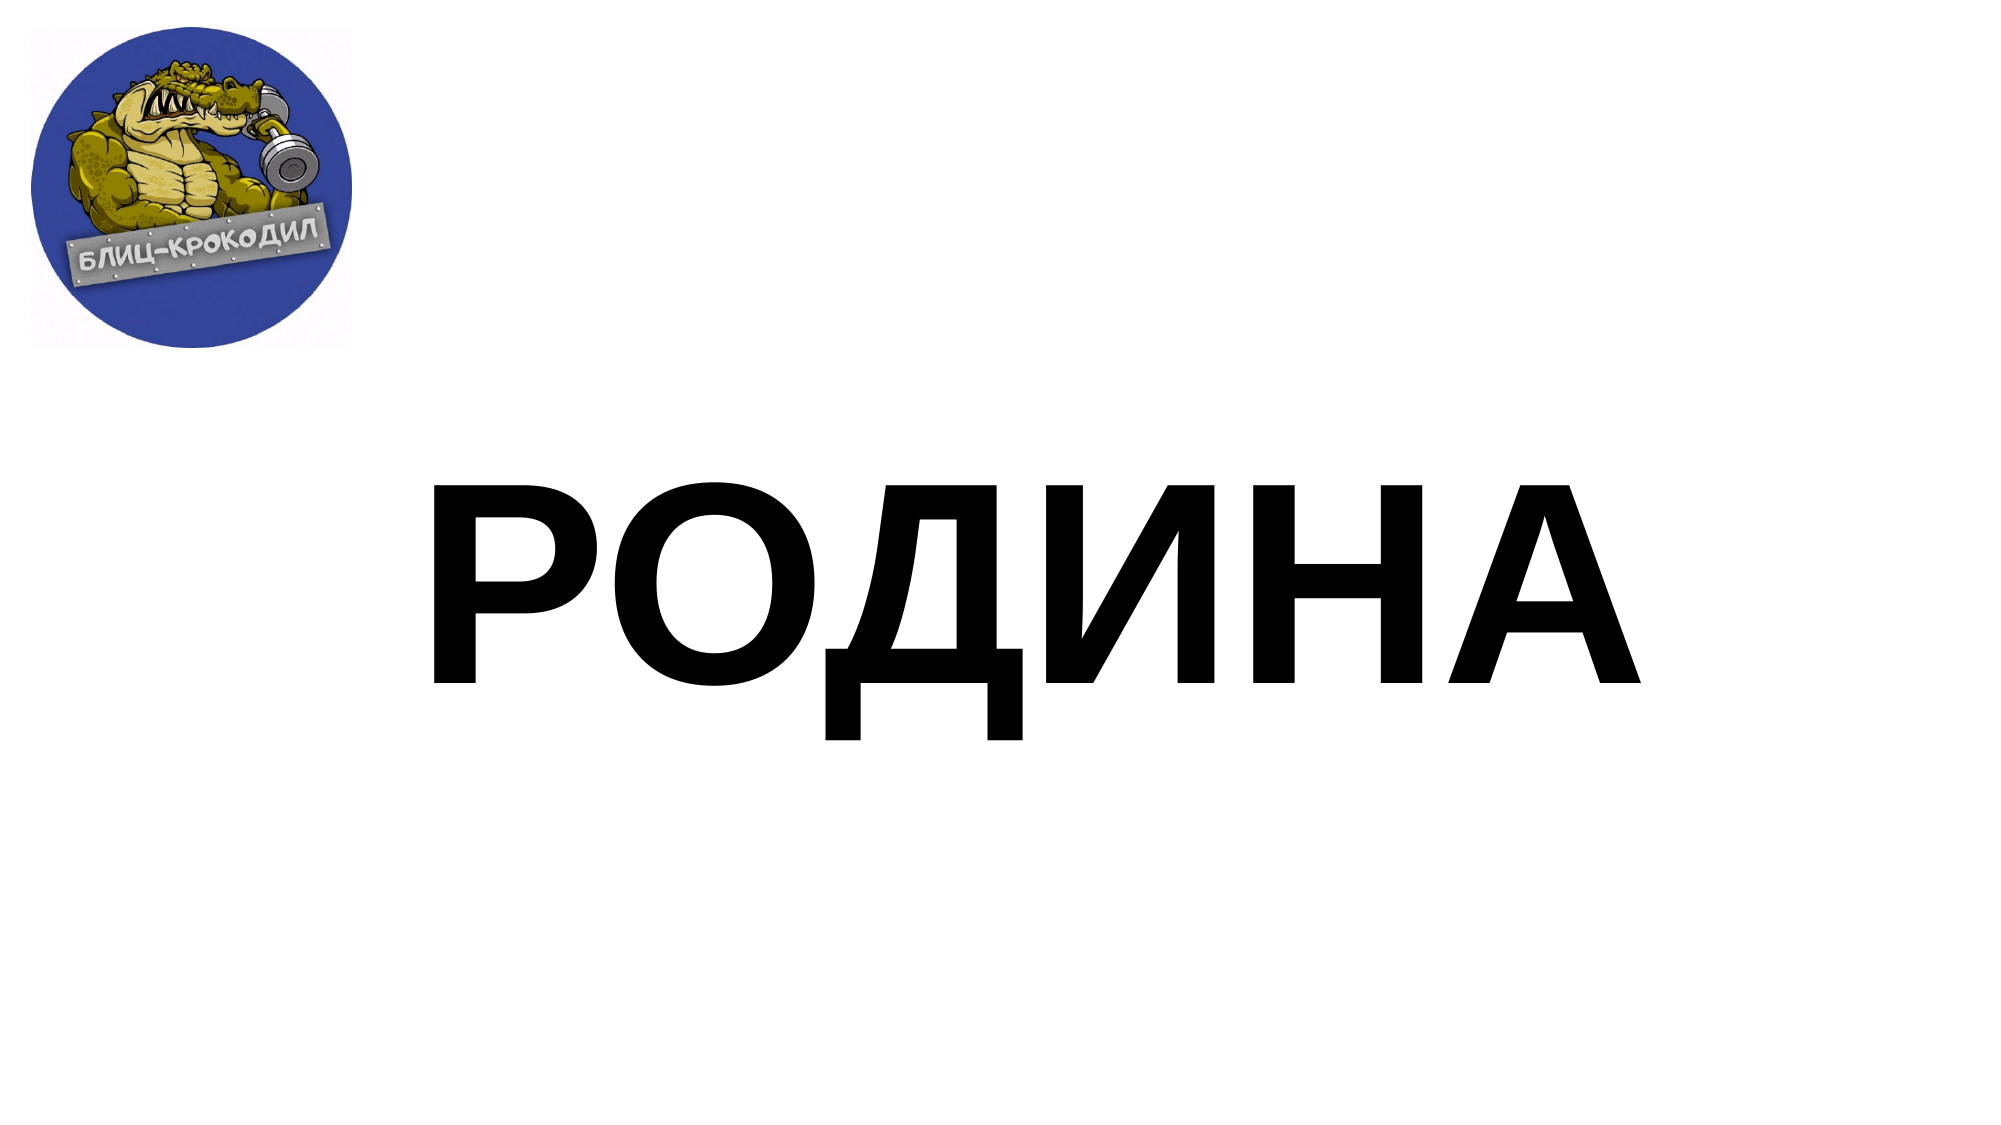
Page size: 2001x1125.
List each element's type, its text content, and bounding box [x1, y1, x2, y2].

title РОДИНА [282, 361, 1783, 754]
picture [31, 27, 352, 348]
